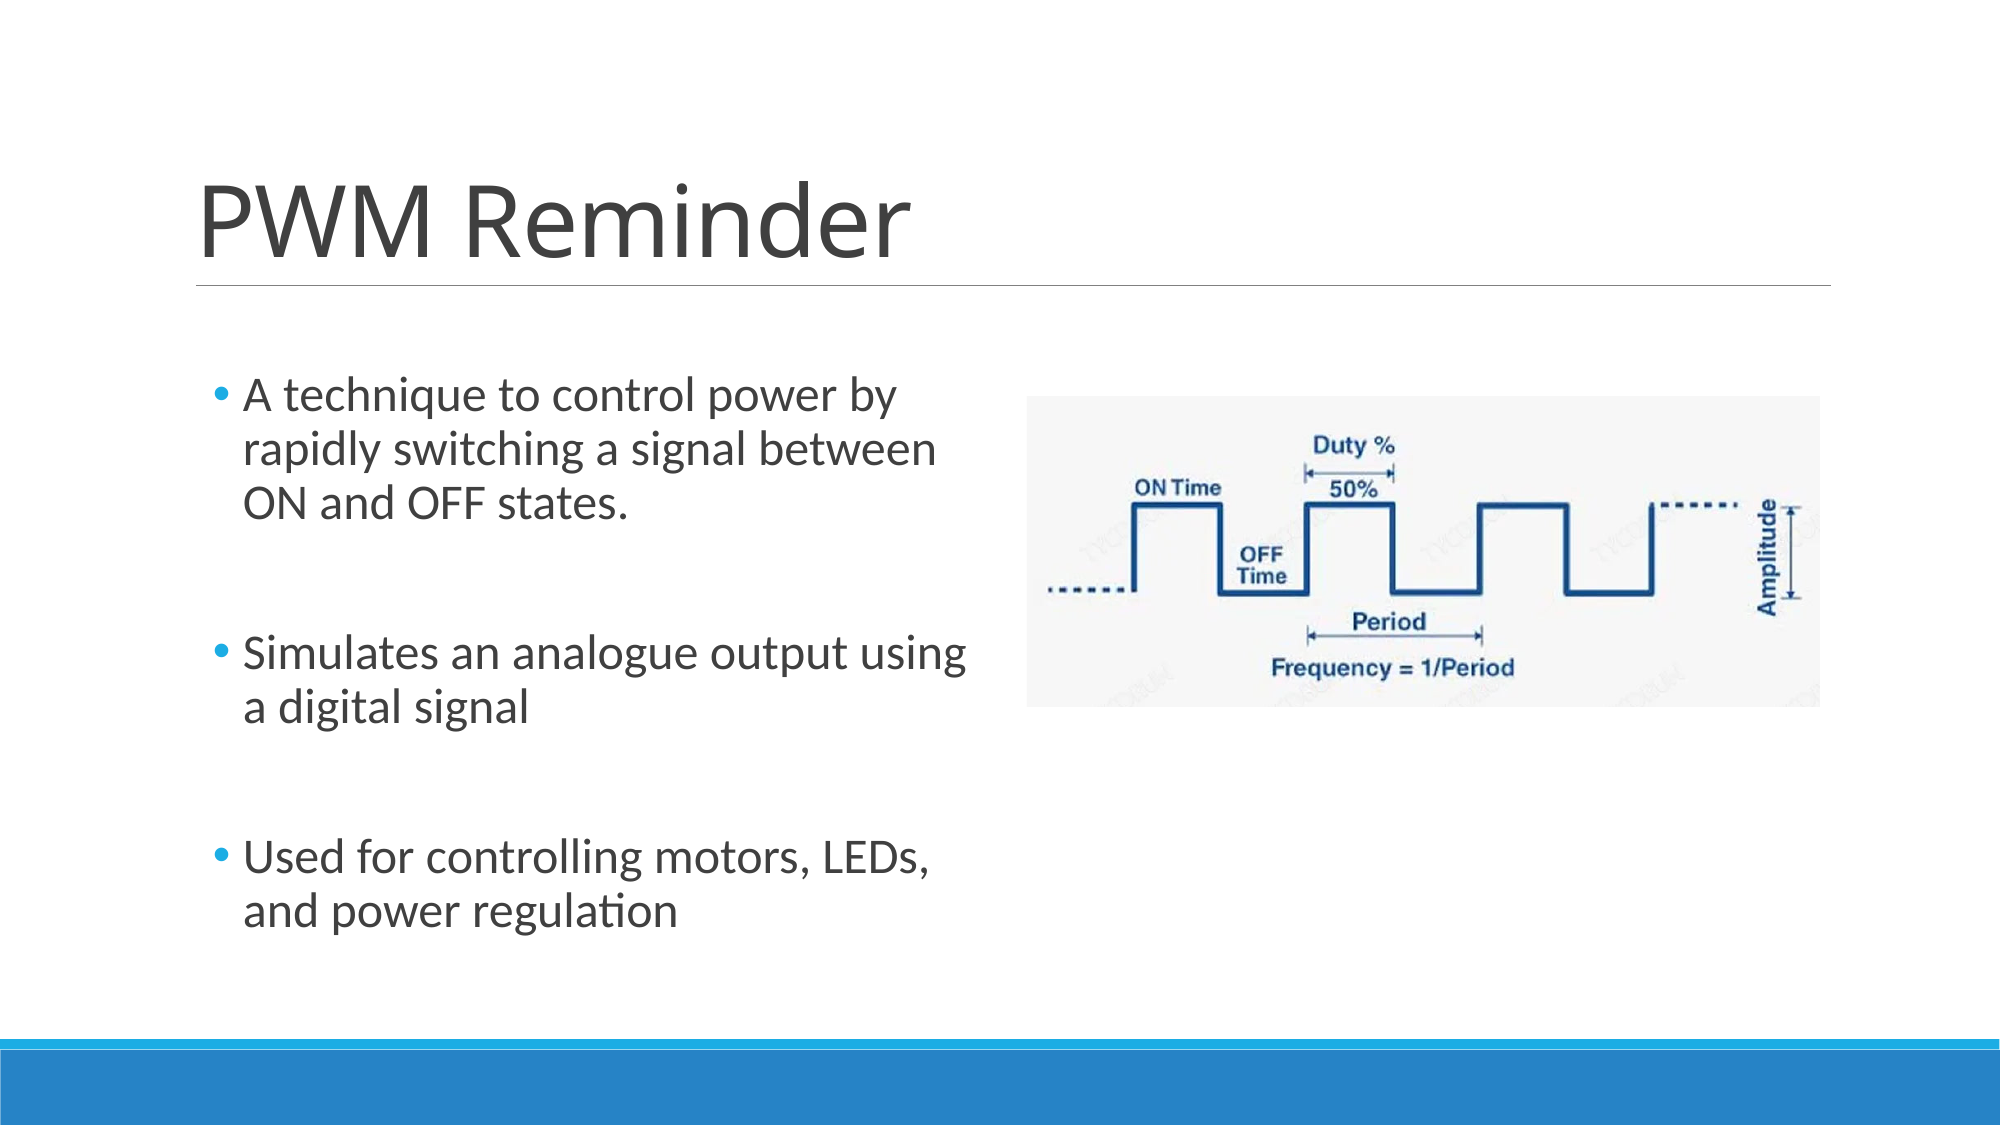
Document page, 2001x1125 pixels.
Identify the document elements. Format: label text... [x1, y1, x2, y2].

picture [1026, 396, 1821, 708]
list A technique to control power by rapidly switching a signal between ON and OFF states. Simulates an analogue output using a digital signal Used for controlling motors, LEDs, and power regulation [180, 302, 1000, 963]
title PWM Reminder [180, 47, 1830, 285]
